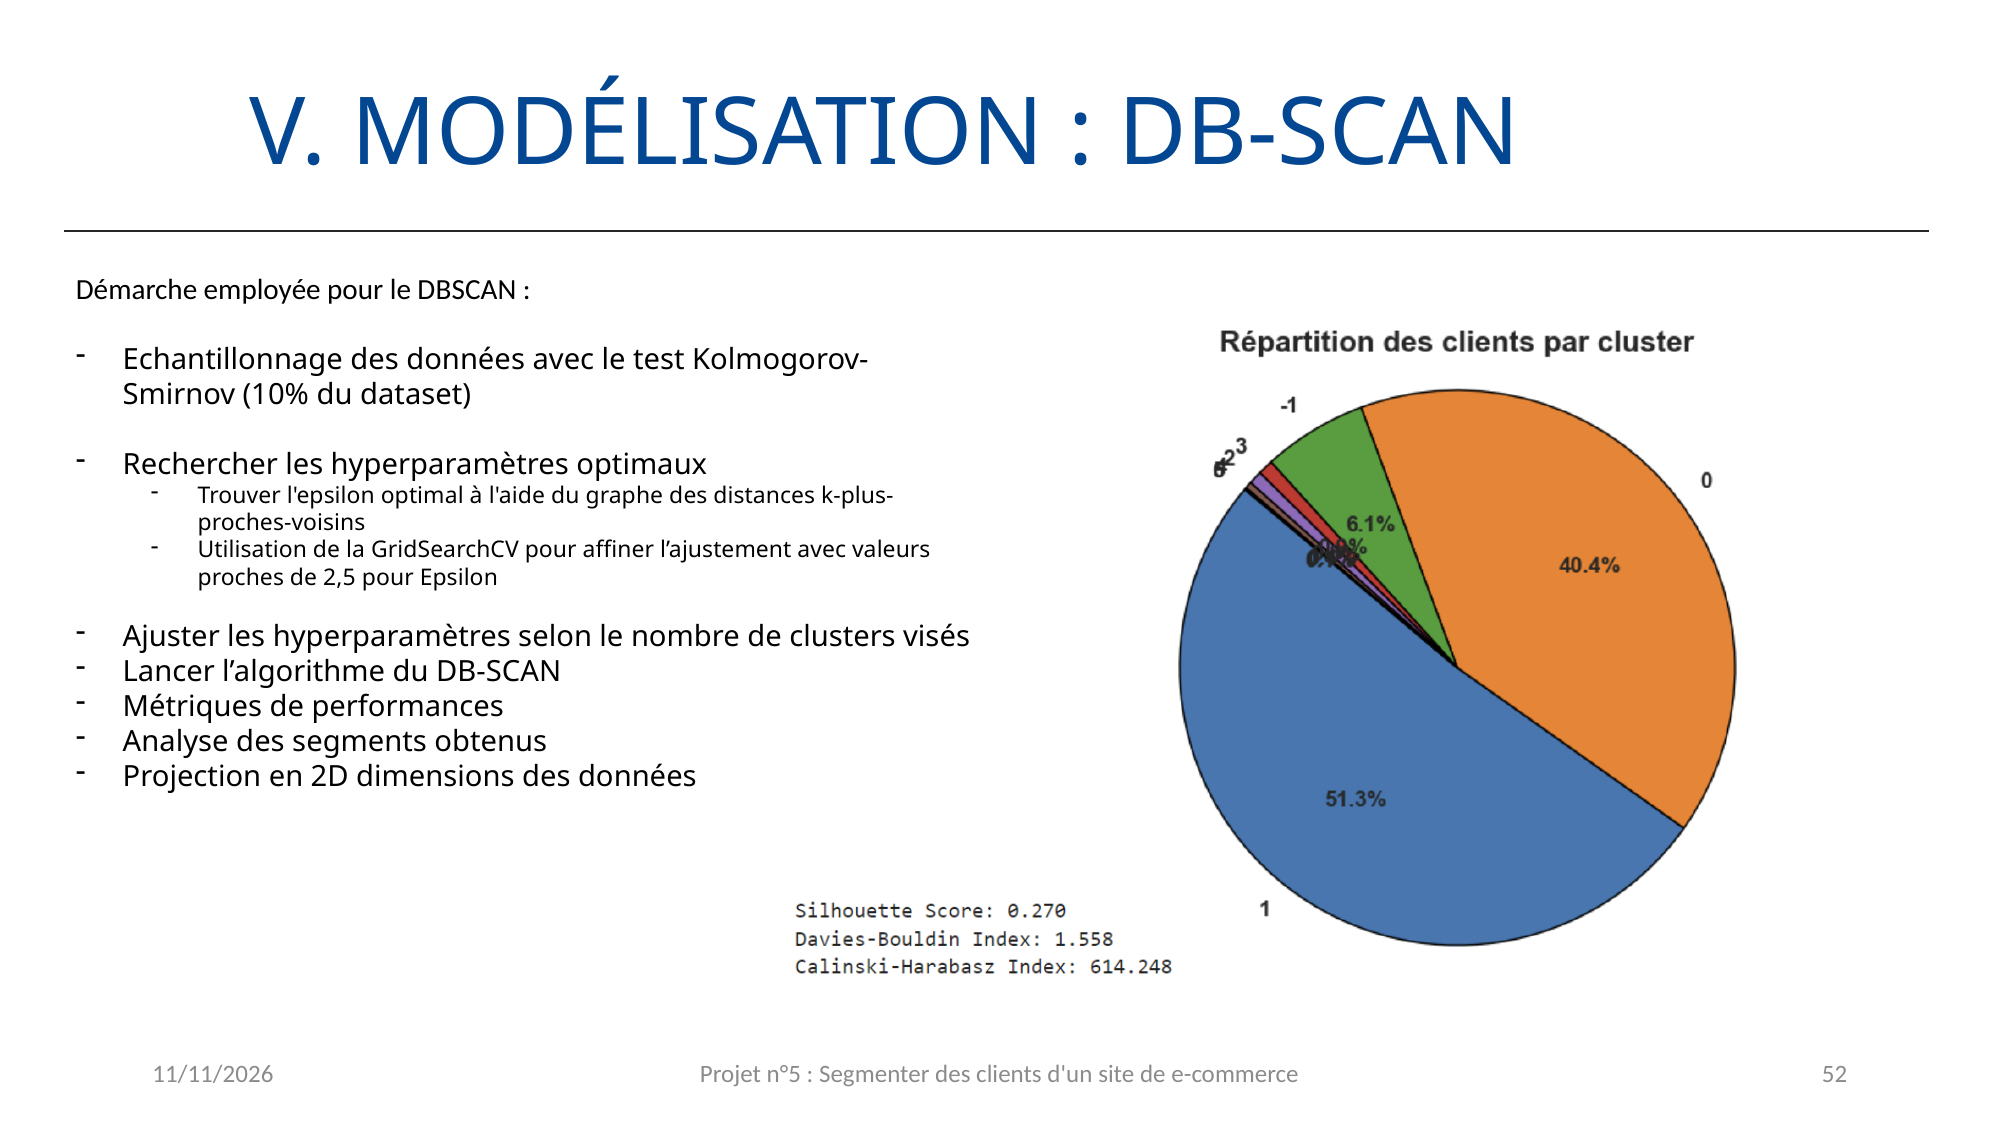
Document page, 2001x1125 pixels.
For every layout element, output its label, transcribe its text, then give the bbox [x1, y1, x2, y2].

text_box v. Modélisation : db-scan [249, 55, 1959, 193]
footer Projet n°5 : Segmenter des clients d'un site de e-commerce [662, 1042, 1338, 1103]
picture [780, 312, 1809, 985]
slide_number 52 [1412, 1042, 1863, 1103]
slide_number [137, 1042, 588, 1103]
text_box Démarche employée pour le DBSCAN : Echantillonnage des données avec le test Kolmogorov-Smirnov (10% du dataset) Rechercher les hyperparamètres optimaux Trouver l'epsilon optimal à l'aide du graphe des distances k-plus-proches-voisins Utilisation de la GridSearchCV pour affiner l’ajustement avec valeurs proches de 2,5 pour Epsilon Ajuster les hyperparamètres selon le nombre de clusters visés Lancer l’algorithme du DB-SCAN Métriques de performances Analyse des segments obtenus Projection en 2D dimensions des données [61, 262, 995, 800]
